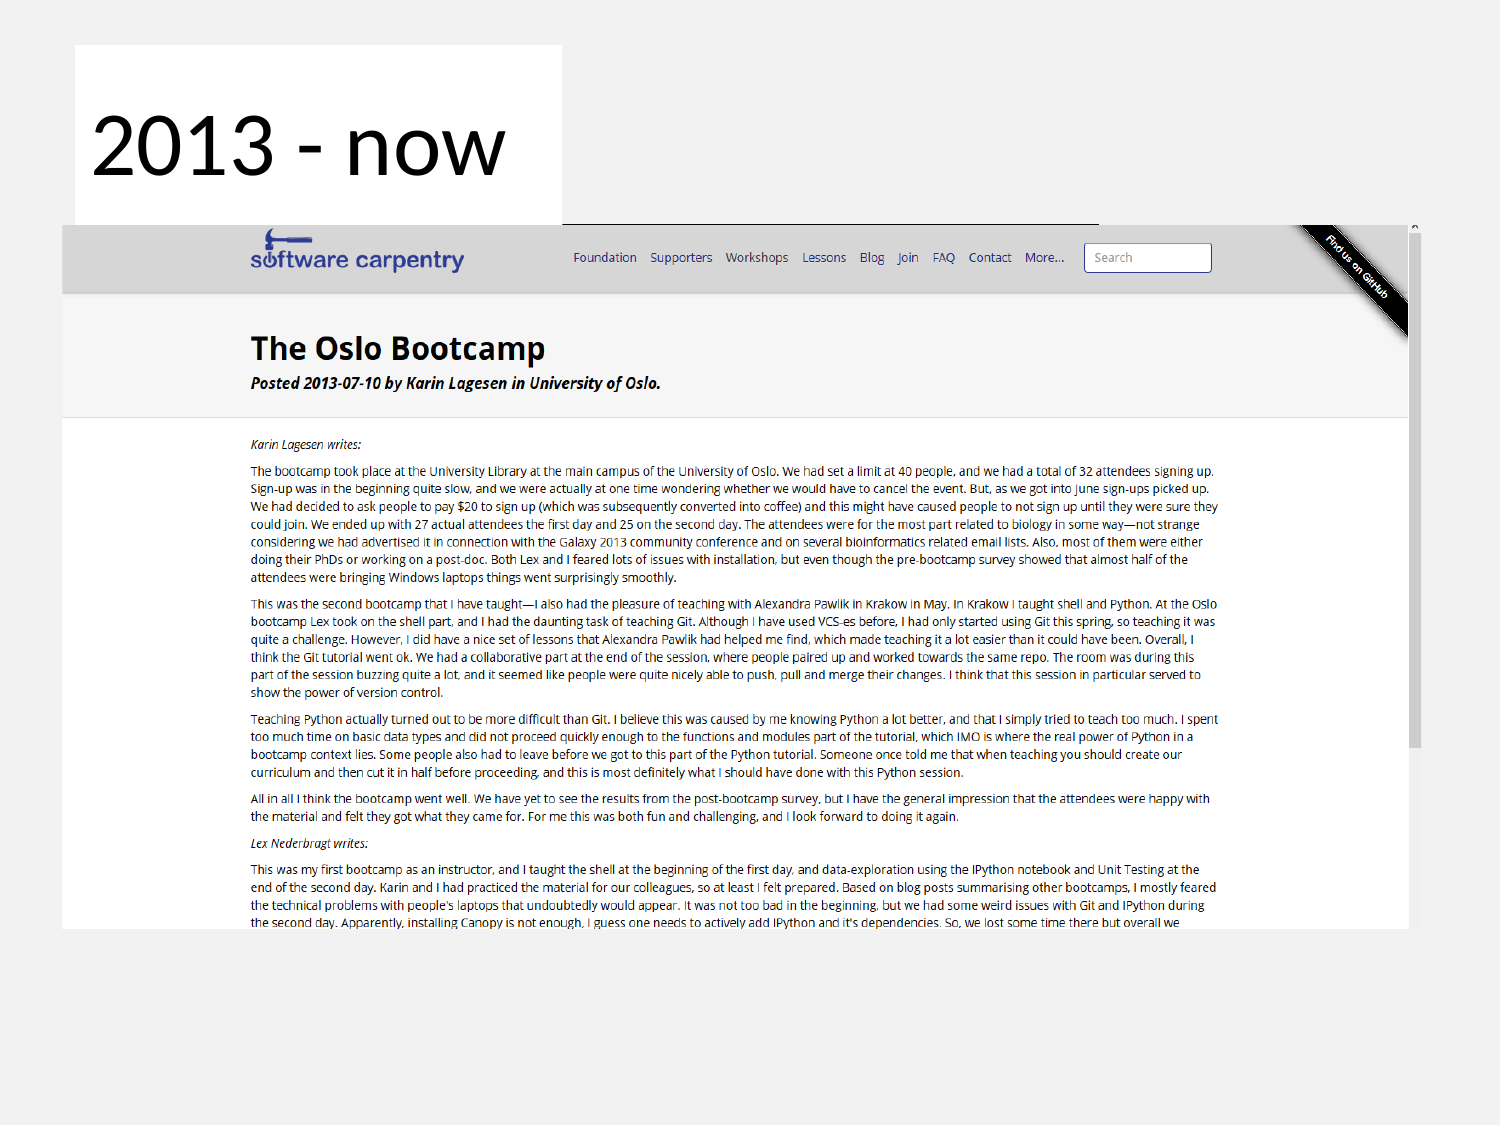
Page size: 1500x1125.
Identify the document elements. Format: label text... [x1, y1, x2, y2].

title 2013 - now [75, 45, 563, 223]
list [62, 224, 1422, 929]
